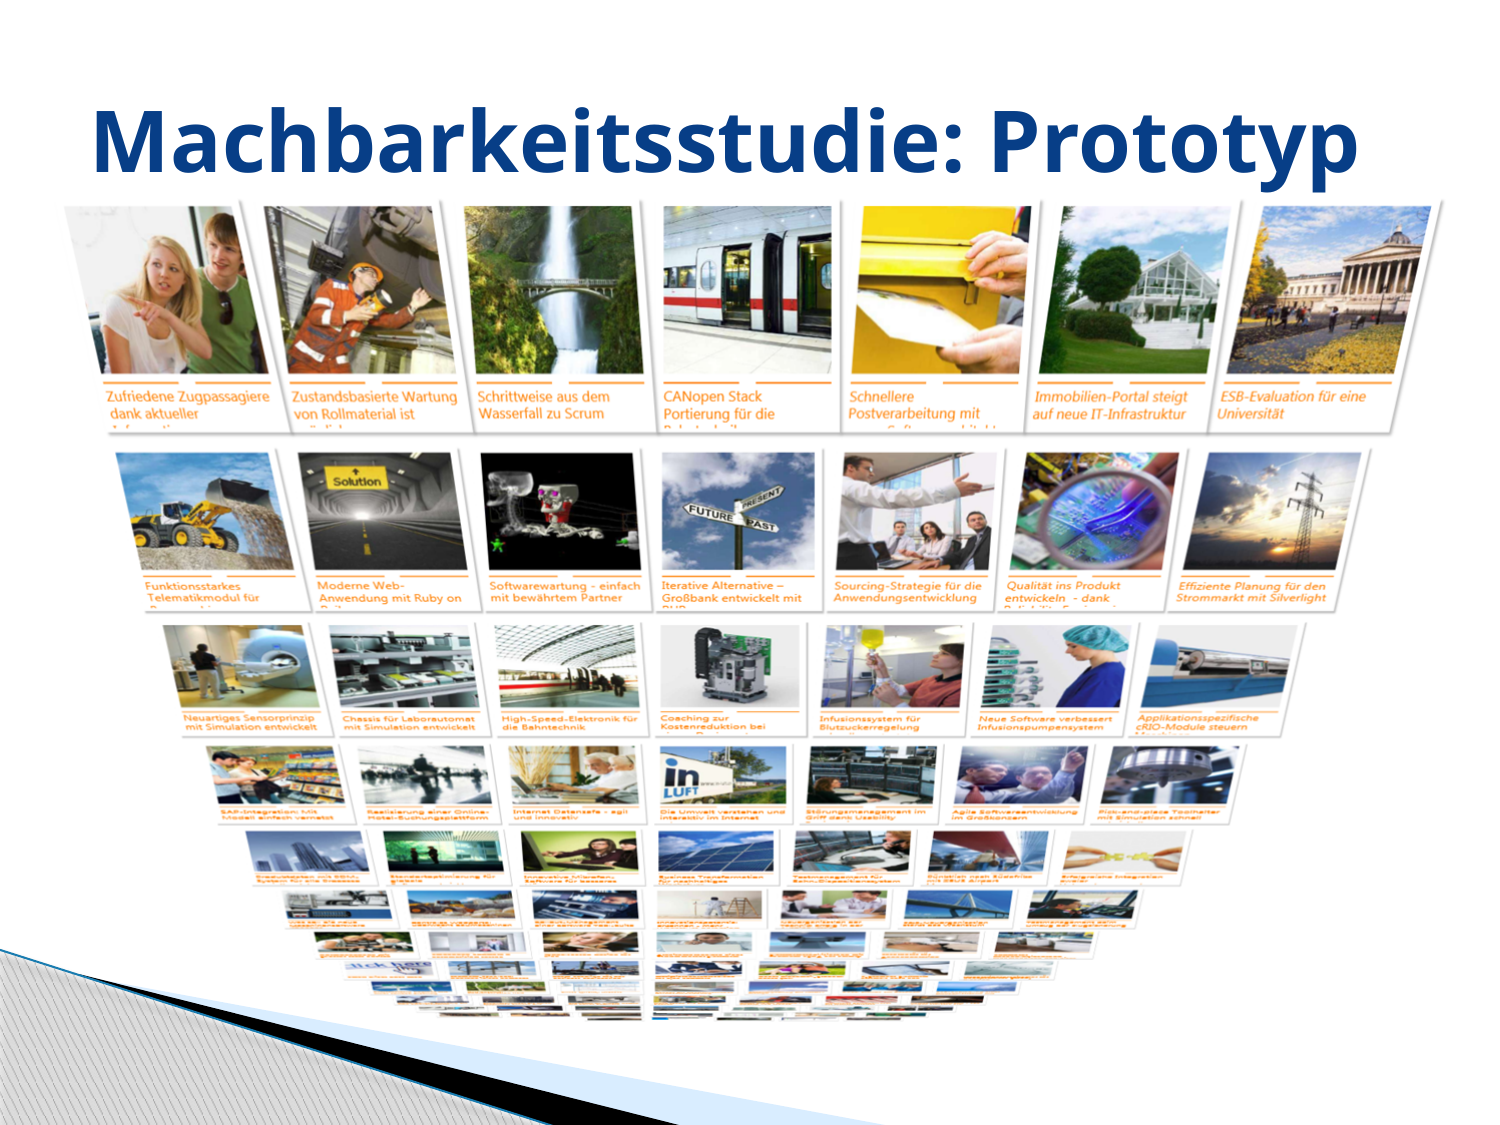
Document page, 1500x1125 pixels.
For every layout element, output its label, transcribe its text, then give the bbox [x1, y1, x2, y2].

title Machbarkeitsstudie: Prototyp [75, 45, 1425, 195]
picture [54, 195, 1446, 1024]
